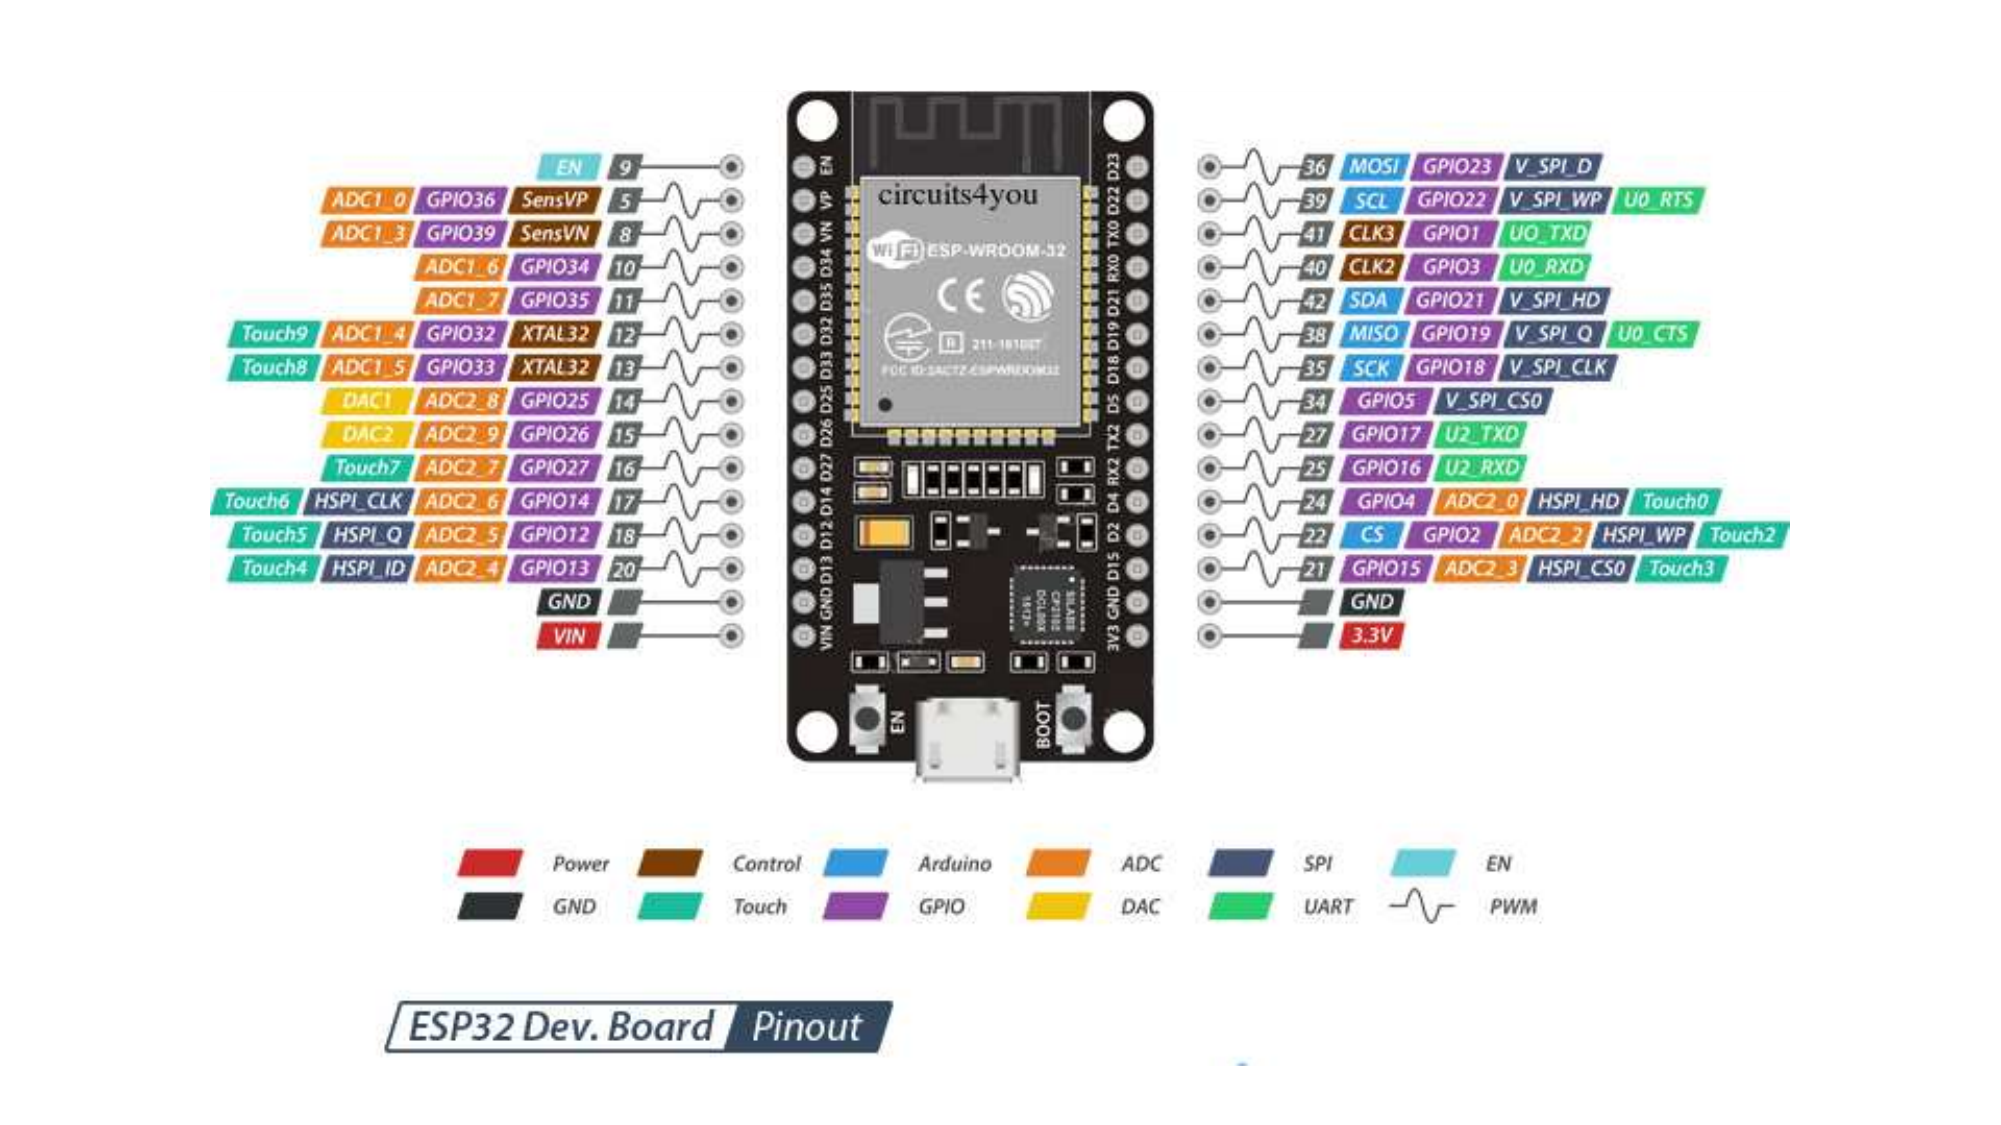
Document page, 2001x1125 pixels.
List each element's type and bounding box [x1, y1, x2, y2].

picture [210, 90, 1790, 1066]
